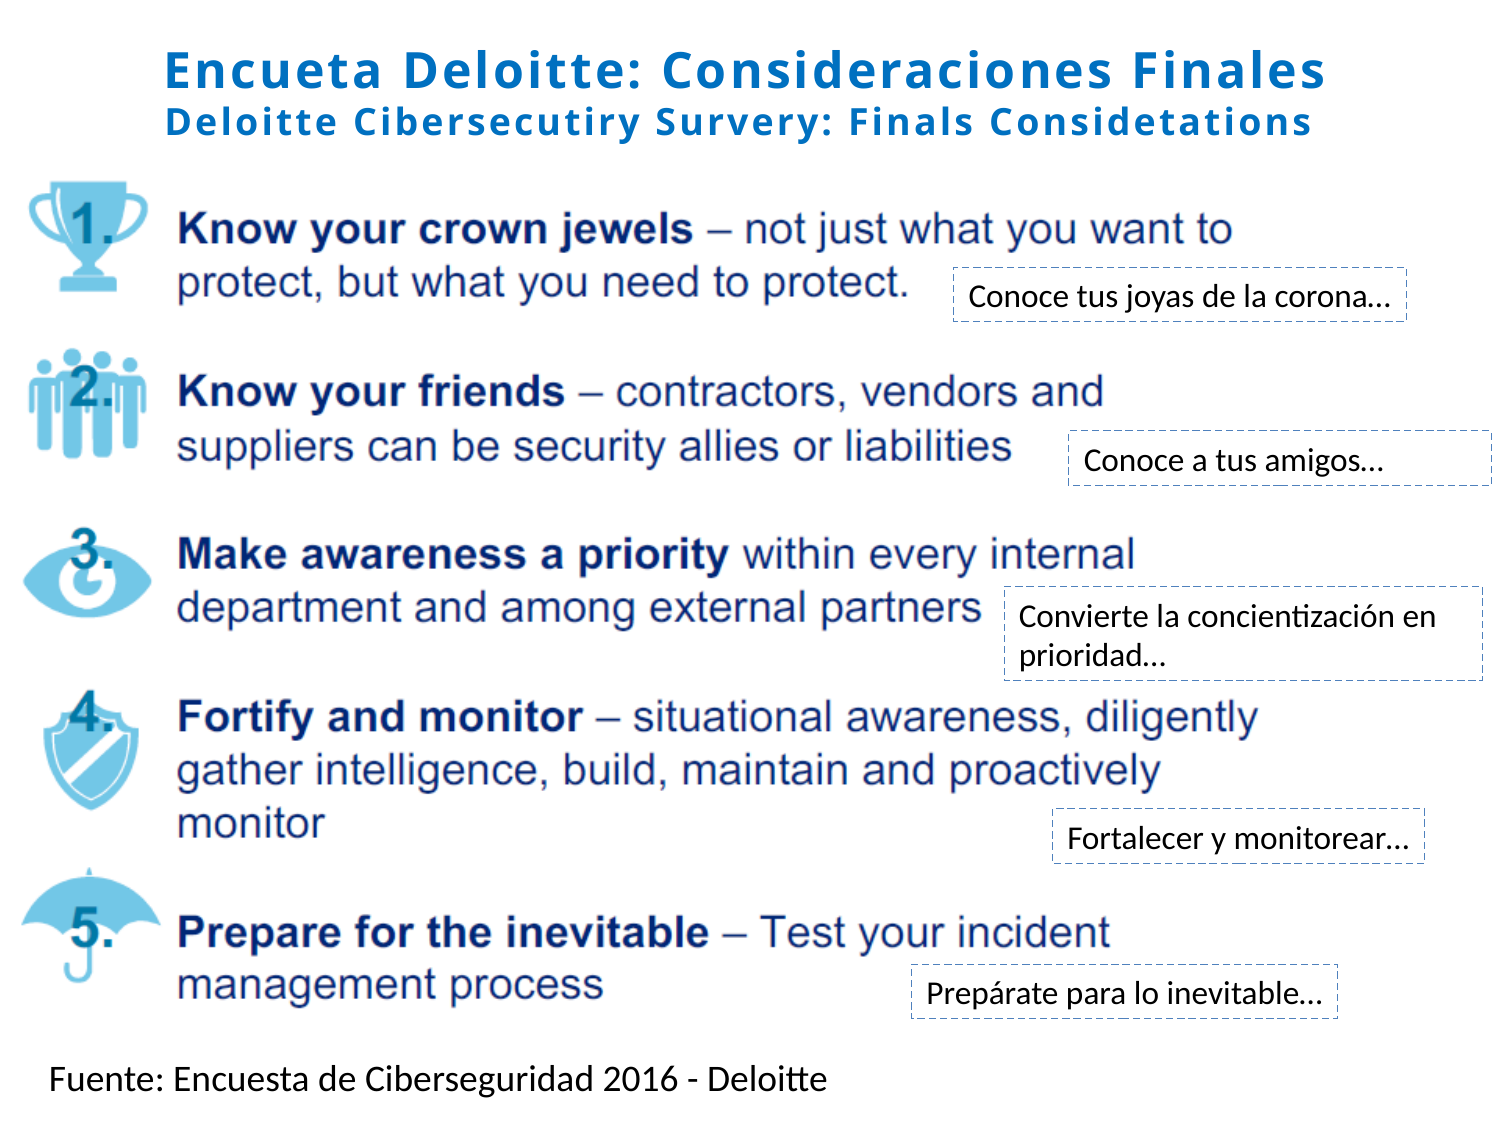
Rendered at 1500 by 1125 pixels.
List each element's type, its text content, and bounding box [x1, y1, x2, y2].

text_box Convierte la concientización en prioridad… [1304, 586, 1483, 681]
text_box Encueta Deloitte: Consideraciones Finales Deloitte Cibersecutiry Survery: Finals Considetations [148, 30, 1342, 151]
text_box Fuente: Encuesta de Ciberseguridad 2016 - Deloitte [34, 1046, 844, 1107]
text_box Conoce tus joyas de la corona… [1304, 267, 1407, 322]
text_box Fortalecer y monitorear… [1304, 808, 1425, 864]
text_box Prepárate para lo inevitable… [1302, 964, 1338, 1019]
picture [17, 165, 1299, 1012]
text_box Conoce a tus amigos… [1304, 430, 1492, 486]
